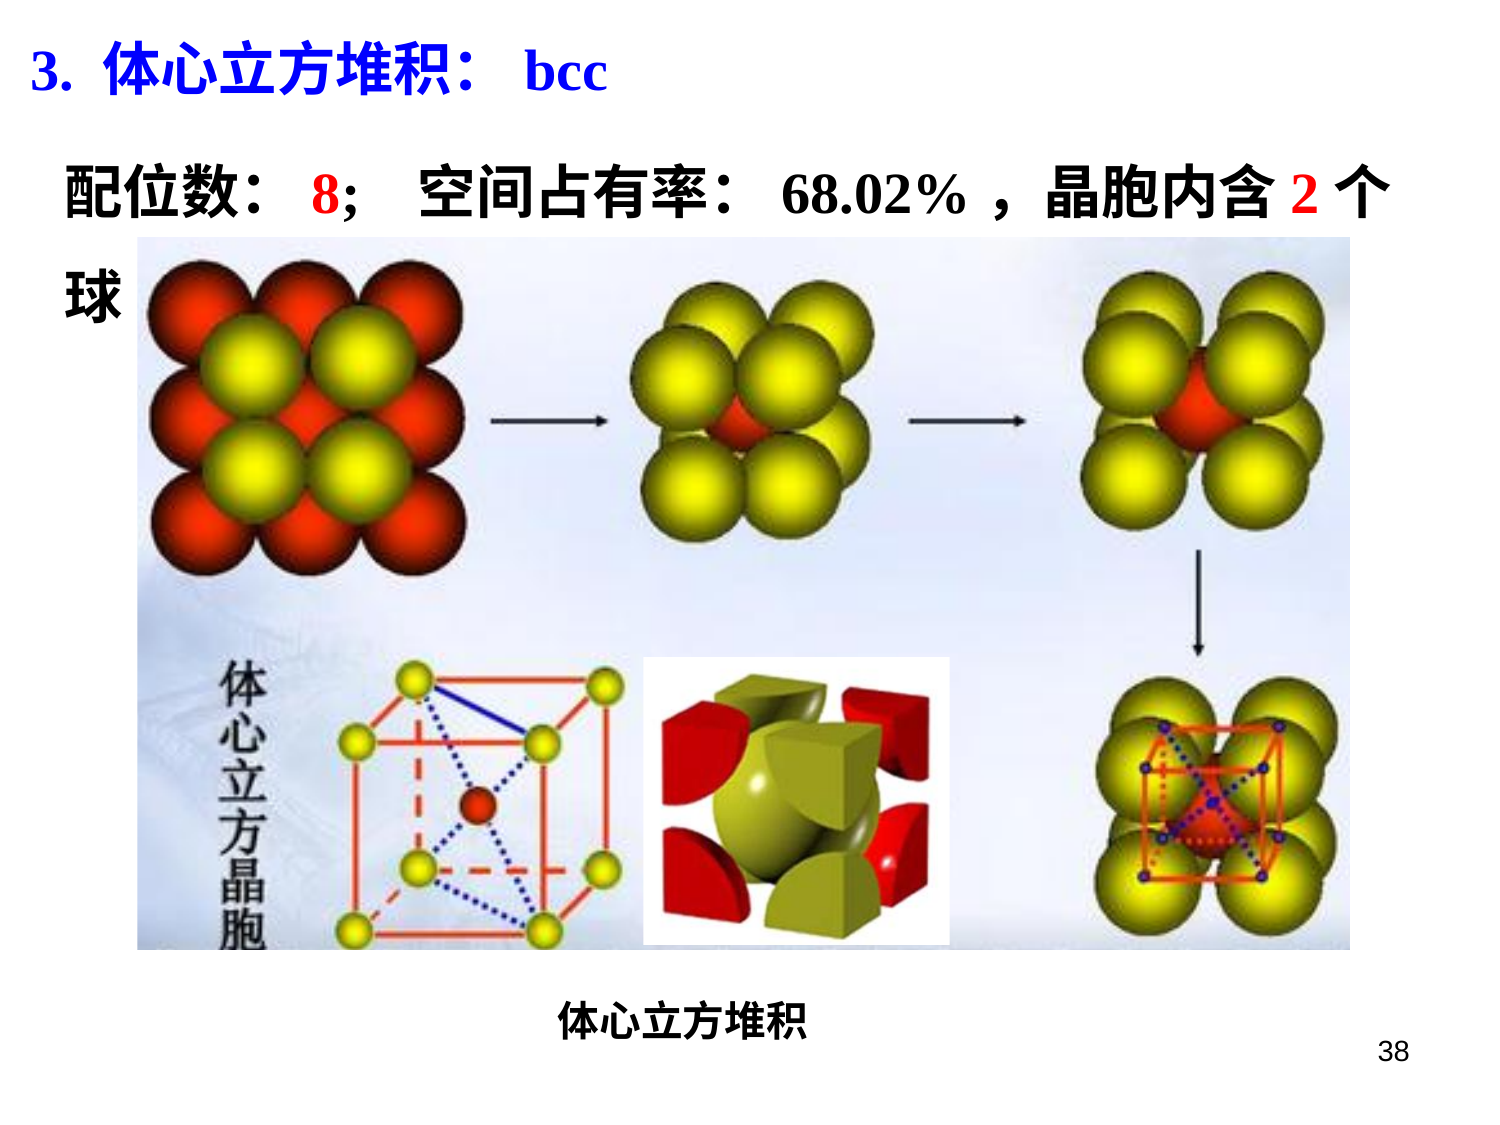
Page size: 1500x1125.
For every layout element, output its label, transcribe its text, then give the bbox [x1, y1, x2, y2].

text_box 体心立方堆积 [542, 987, 823, 1053]
text_box 配位数：8; 空间占有率：68.02%，晶胞内含2个球 [50, 112, 1438, 338]
text_box 3. 体心立方堆积：bcc [15, 24, 623, 110]
picture [137, 237, 1351, 951]
slide_number 38 [1074, 1024, 1426, 1103]
